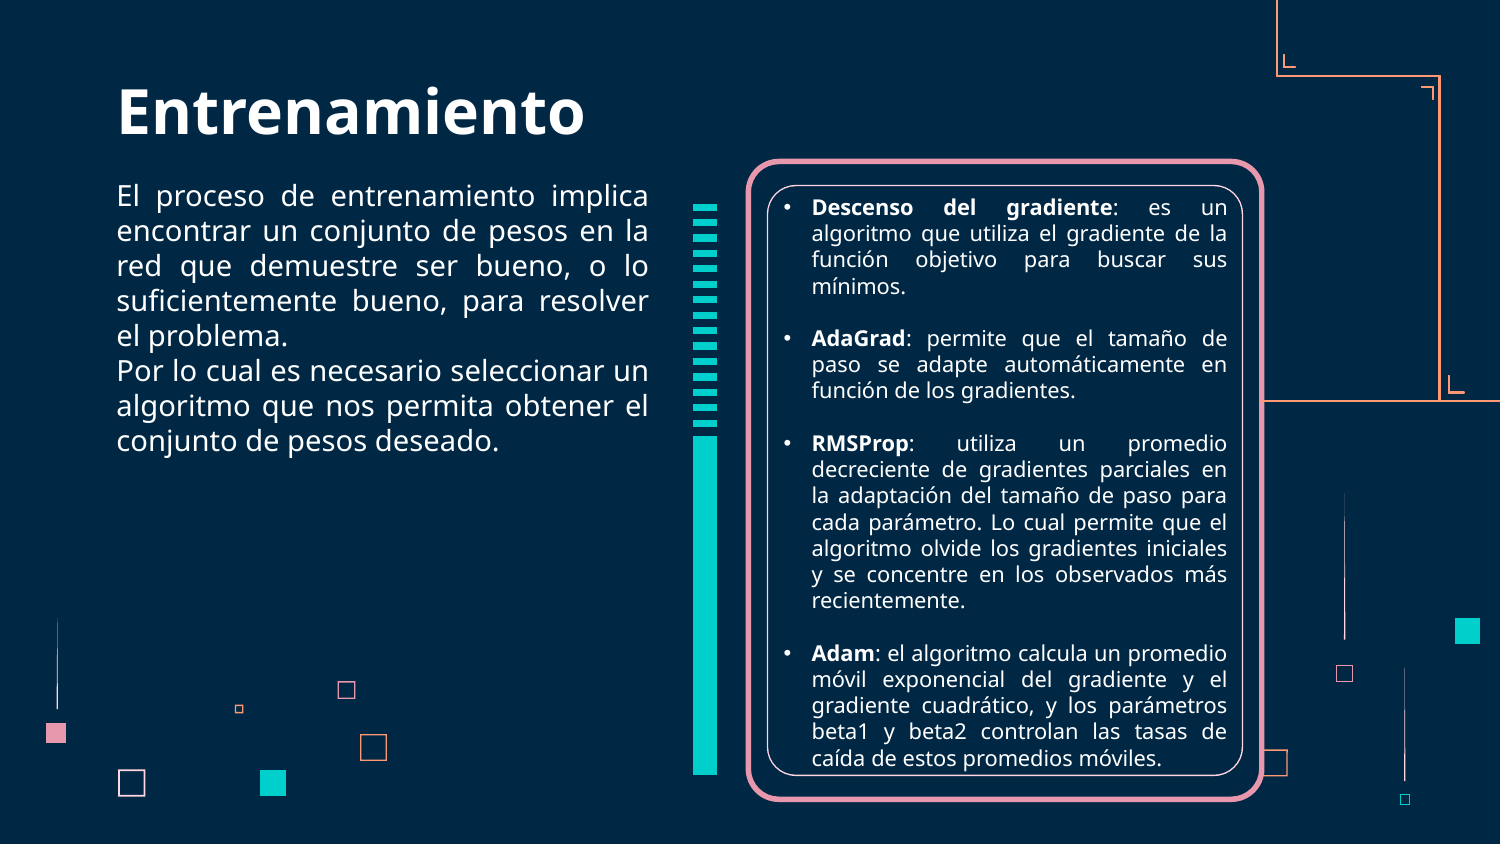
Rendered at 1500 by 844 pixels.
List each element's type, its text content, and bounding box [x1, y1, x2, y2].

text_box El proceso de entrenamiento implica encontrar un conjunto de pesos en la red que demuestre ser bueno, o lo suficientemente bueno, para resolver el problema. Por lo cual es necesario seleccionar un algoritmo que nos permita obtener el conjunto de pesos deseado. [101, 162, 665, 694]
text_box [693, 158, 1265, 803]
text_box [1260, 0, 1500, 402]
title Entrenamiento [101, 67, 1115, 163]
